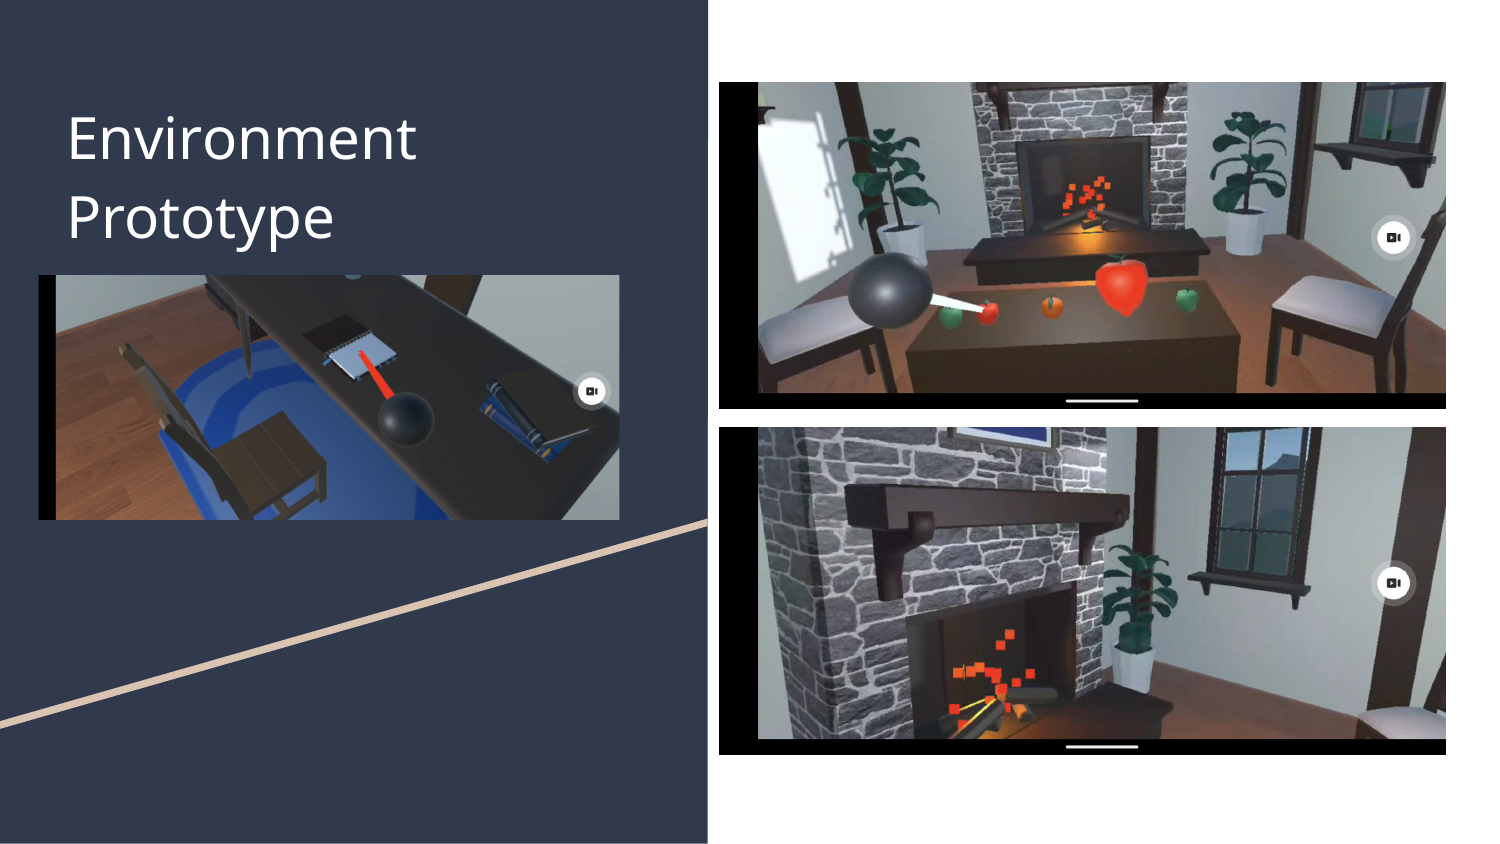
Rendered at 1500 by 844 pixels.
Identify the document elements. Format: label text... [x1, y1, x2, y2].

picture [719, 427, 1446, 755]
picture [719, 81, 1446, 409]
title Environment Prototype [51, 82, 660, 494]
picture [38, 275, 620, 521]
